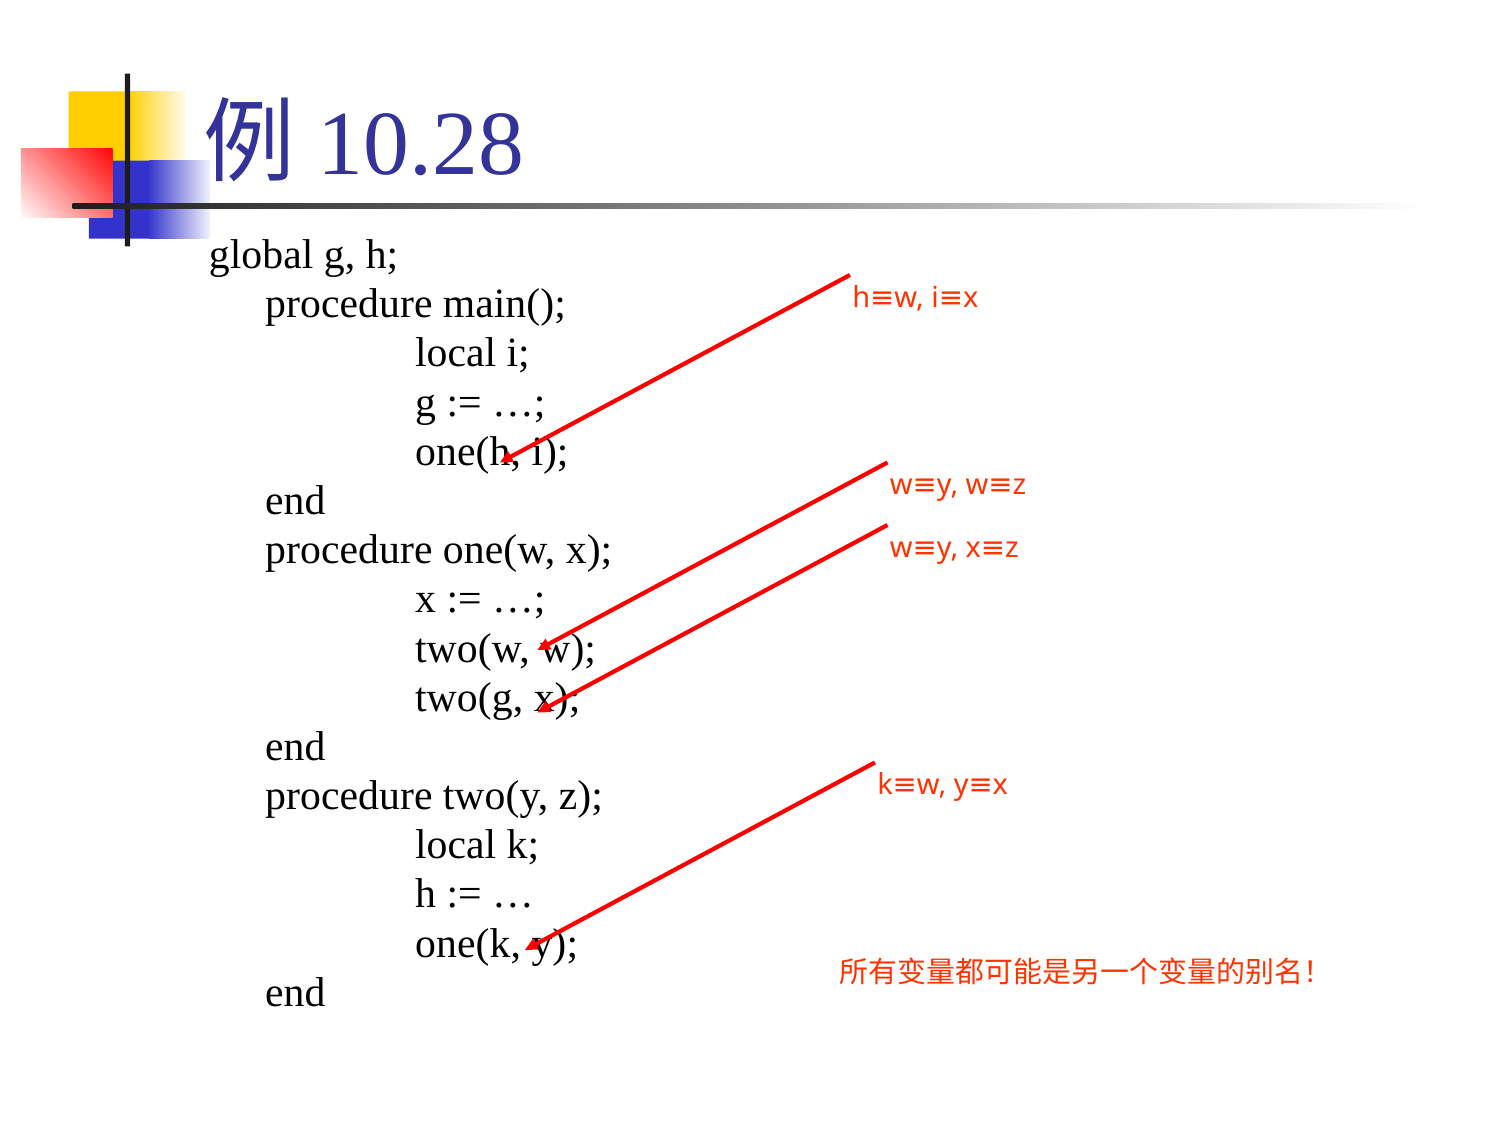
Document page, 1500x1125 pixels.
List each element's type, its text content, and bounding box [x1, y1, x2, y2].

text_box w≡y, x≡z [874, 487, 1175, 571]
text_box [537, 524, 888, 713]
list global g, h; procedure main(); local i; g := …; one(h, i); end procedure one(w, x); x := …; two(w, w); two(g, x); end procedure two(y, z); local k; h := … one(k, y); end [193, 224, 1469, 1100]
text_box 所有变量都可能是另一个变量的别名！ [824, 912, 1413, 996]
text_box [525, 762, 876, 950]
text_box [537, 462, 888, 650]
text_box w≡y, w≡z [874, 424, 1175, 487]
text_box k≡w, y≡x [862, 724, 1150, 808]
text_box h≡w, i≡x [837, 237, 1100, 321]
text_box [499, 274, 851, 463]
title 例10.28 [188, 12, 1468, 200]
